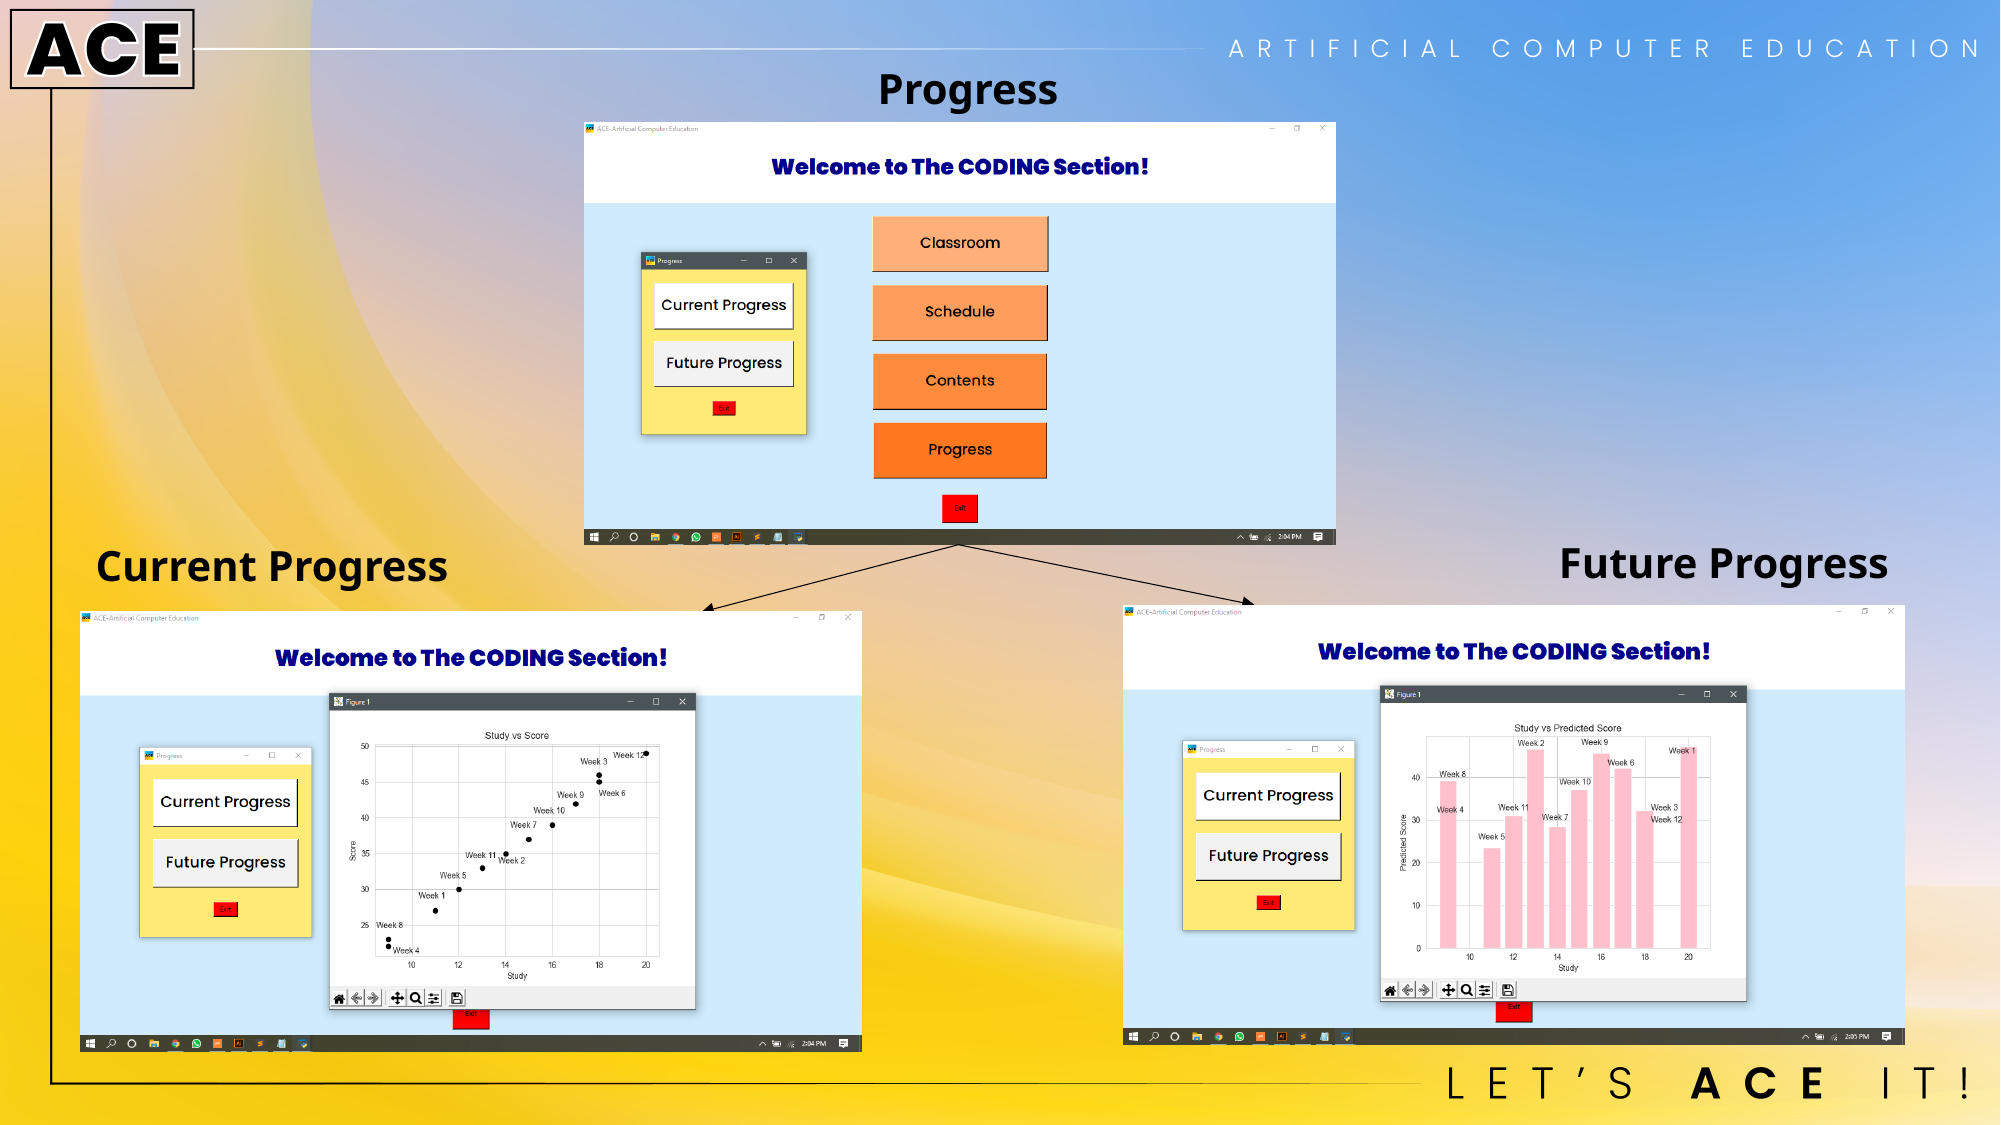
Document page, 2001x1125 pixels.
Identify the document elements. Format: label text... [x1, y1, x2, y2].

text_box Progress [862, 55, 1074, 121]
picture [0, 0, 2001, 1125]
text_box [957, 544, 1255, 606]
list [584, 122, 1336, 545]
text_box Future Progress [1544, 529, 1905, 595]
text_box Current Progress [80, 532, 464, 597]
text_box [701, 544, 958, 613]
